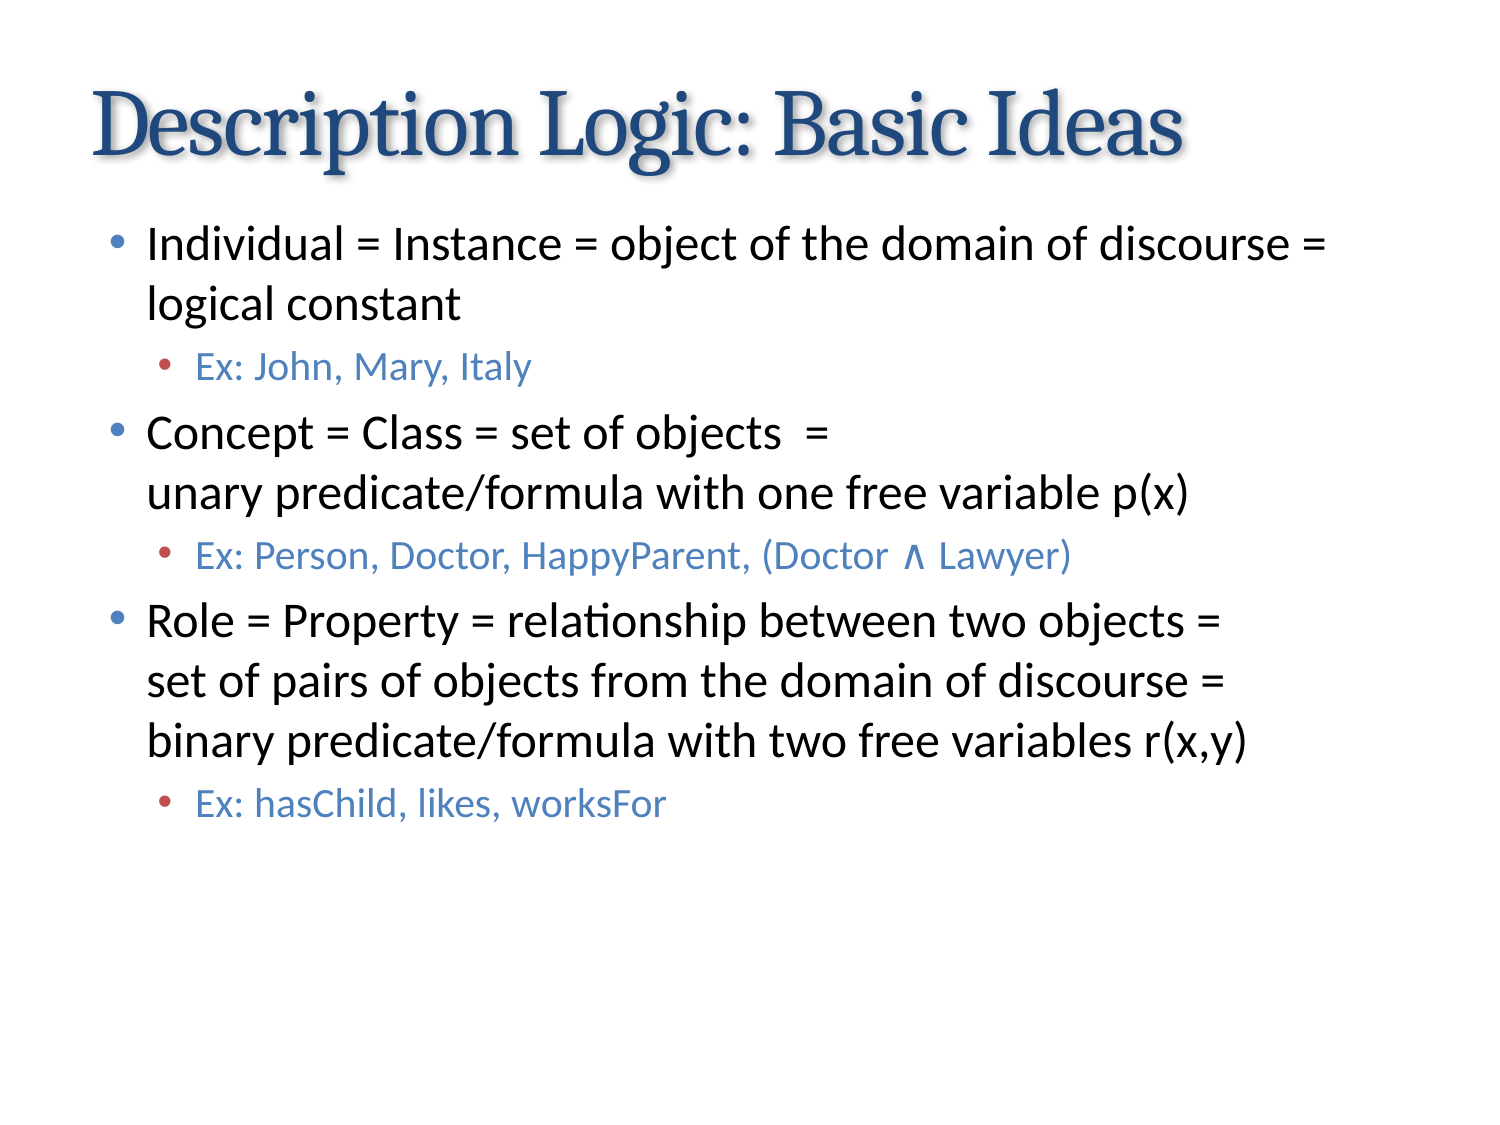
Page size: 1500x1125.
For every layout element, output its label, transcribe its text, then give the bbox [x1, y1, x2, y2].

title Description Logic: Basic Ideas [75, 45, 1427, 190]
list Individual = Instance = object of the domain of discourse = logical constant Ex: John, Mary, Italy Concept = Class = set of objects = unary predicate/formula with one free variable p(x) Ex: Person, Doctor, HappyParent, (Doctor ∧ Lawyer) Role = Property = relationship between two objects = set of pairs of objects from the domain of discourse = binary predicate/formula with two free variables r(x,y) Ex: hasChild, likes, worksFor [74, 203, 1426, 1051]
